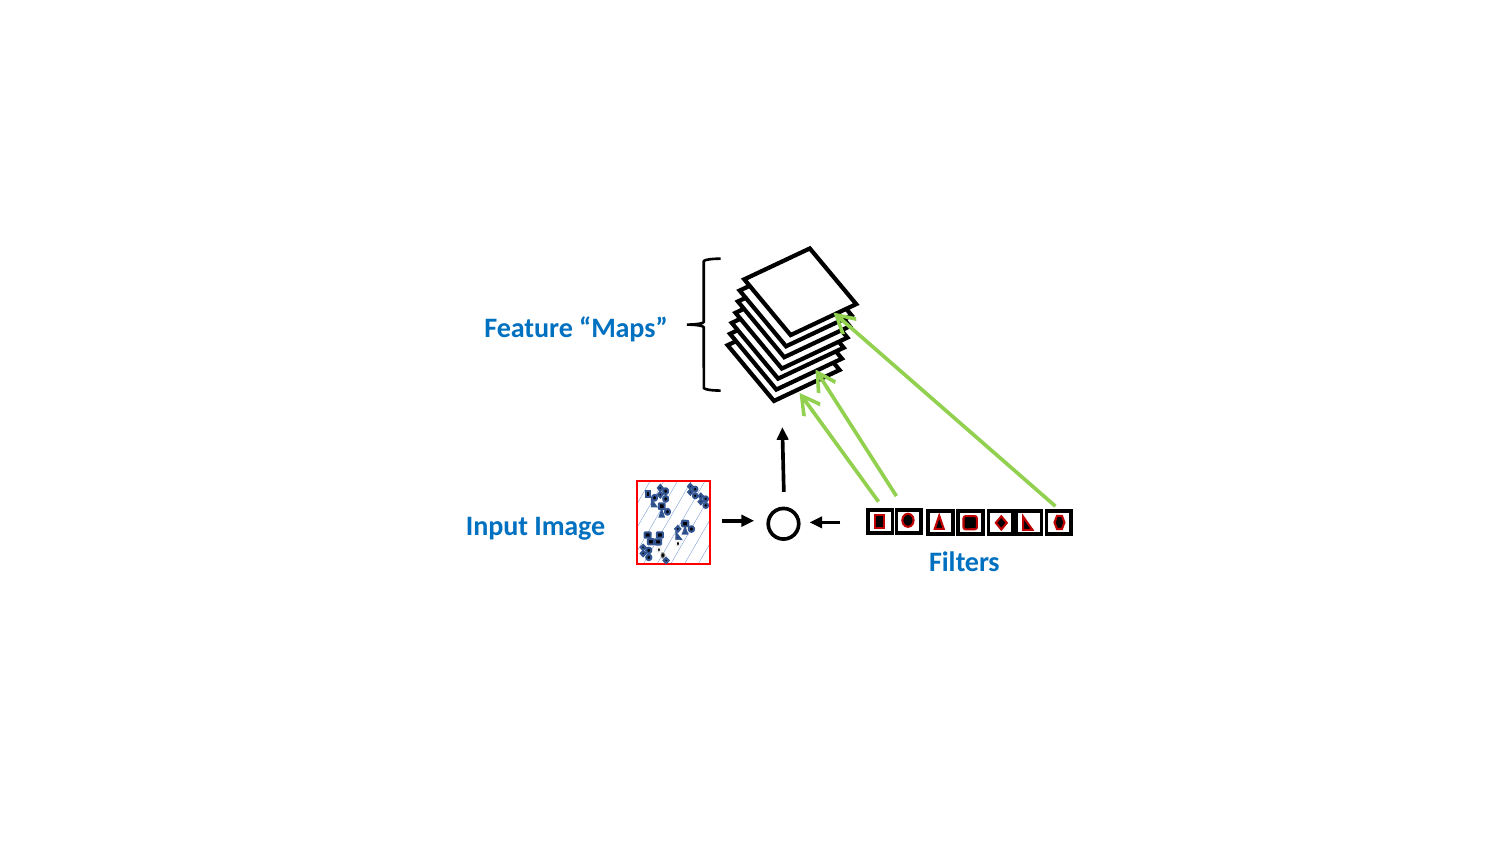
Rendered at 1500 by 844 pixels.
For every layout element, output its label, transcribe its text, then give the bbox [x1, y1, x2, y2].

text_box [636, 480, 711, 565]
text_box Input Image [451, 500, 621, 549]
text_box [833, 312, 1056, 507]
text_box Feature “Maps” [469, 302, 683, 351]
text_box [867, 510, 1072, 534]
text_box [799, 392, 833, 502]
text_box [721, 427, 841, 540]
text_box Filters [914, 536, 1015, 585]
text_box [815, 369, 833, 497]
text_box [726, 247, 858, 402]
text_box [686, 258, 721, 392]
